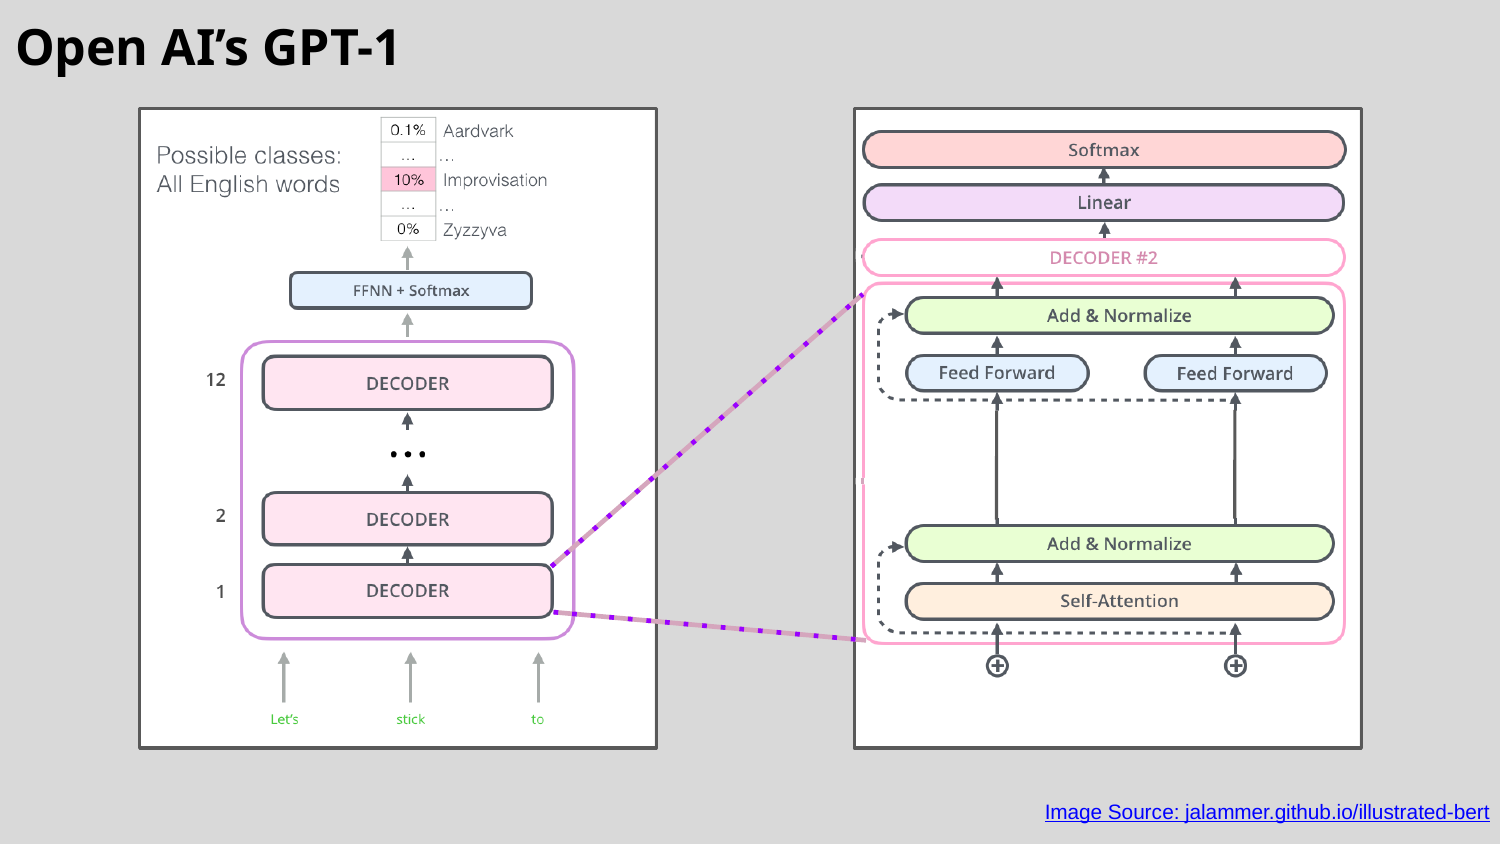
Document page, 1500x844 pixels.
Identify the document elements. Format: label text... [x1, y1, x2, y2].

text_box Image Source: jalammer.github.io/illustrated-bert [991, 784, 1500, 836]
picture [140, 110, 655, 747]
title Open AI’s GPT-1 [0, 0, 1350, 98]
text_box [855, 110, 1360, 747]
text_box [553, 611, 867, 641]
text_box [551, 293, 864, 567]
